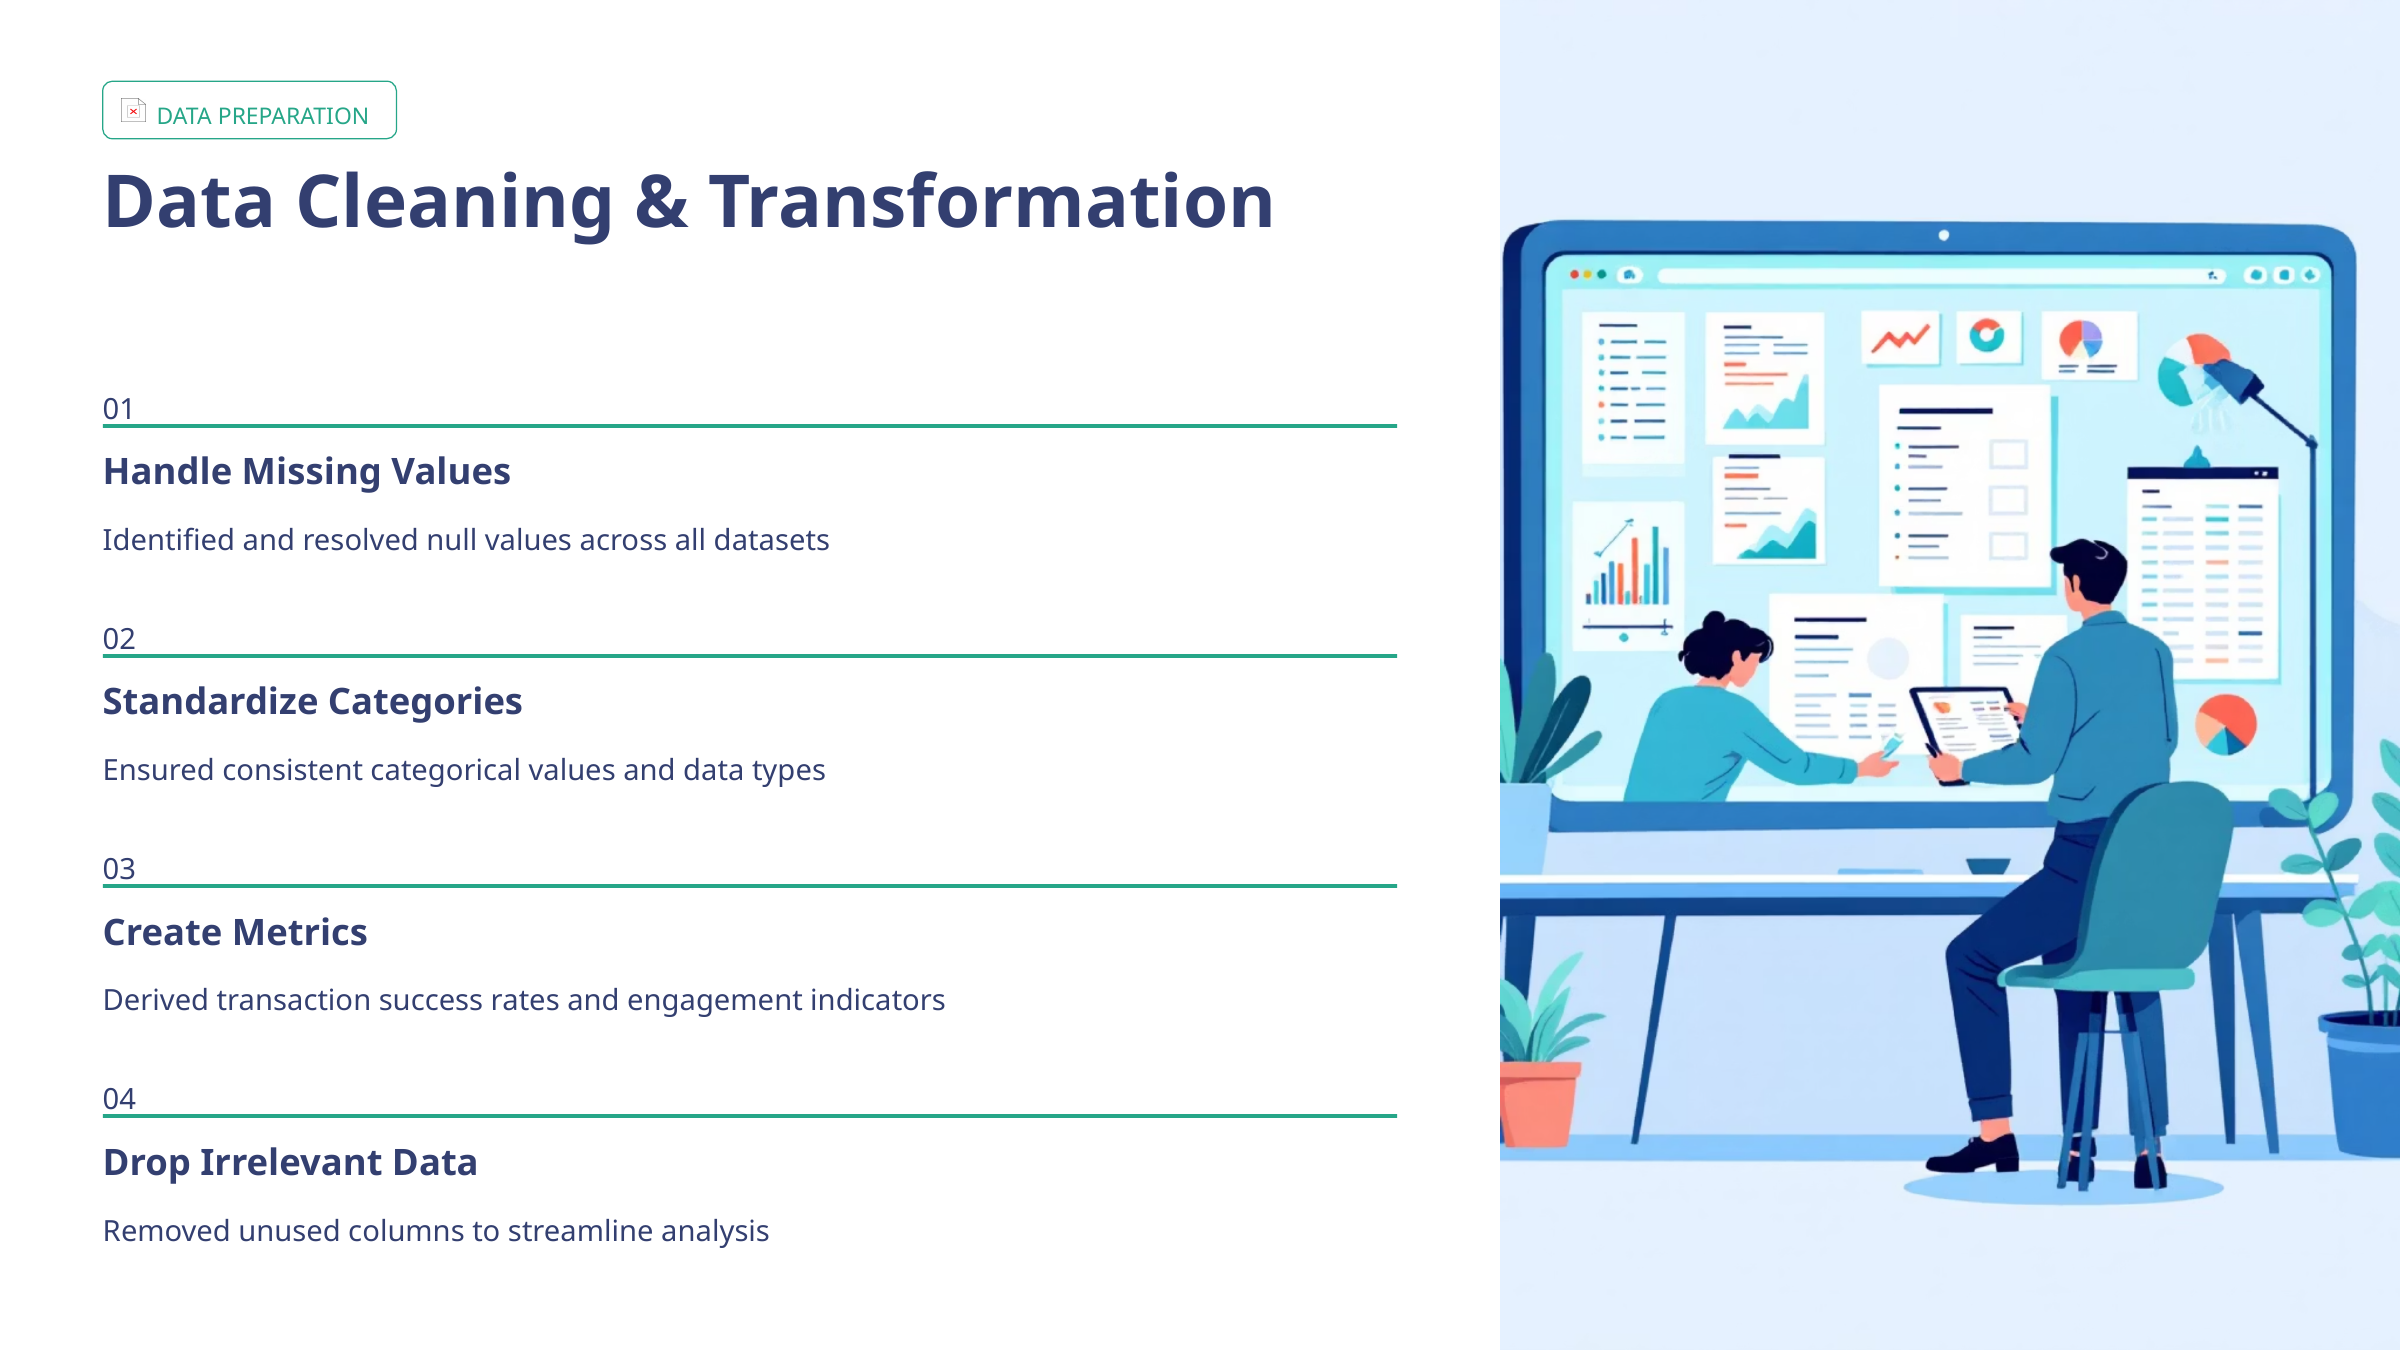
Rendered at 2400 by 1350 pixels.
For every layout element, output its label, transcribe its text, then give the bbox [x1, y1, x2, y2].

text_box 04 [102, 1068, 133, 1105]
text_box Data Cleaning & Transformation [102, 150, 1398, 334]
text_box [102, 884, 1398, 888]
text_box 01 [102, 378, 133, 415]
text_box Removed unused columns to streamline analysis [102, 1199, 1398, 1247]
text_box 02 [102, 608, 133, 645]
text_box Handle Missing Values [102, 446, 620, 493]
text_box Derived transaction success rates and engagement indicators [102, 969, 1398, 1017]
text_box [102, 81, 397, 139]
picture [121, 98, 146, 122]
text_box 03 [102, 838, 133, 875]
text_box [102, 424, 1398, 428]
text_box Ensured consistent categorical values and data types [102, 739, 1398, 787]
picture [1499, 0, 2400, 1350]
text_box DATA PREPARATION [156, 91, 378, 129]
text_box [102, 1114, 1398, 1118]
text_box Drop Irrelevant Data [102, 1136, 575, 1183]
text_box Identified and resolved null values across all datasets [102, 509, 1398, 557]
text_box Create Metrics [102, 906, 470, 953]
text_box [102, 654, 1398, 658]
text_box Standardize Categories [102, 676, 656, 723]
